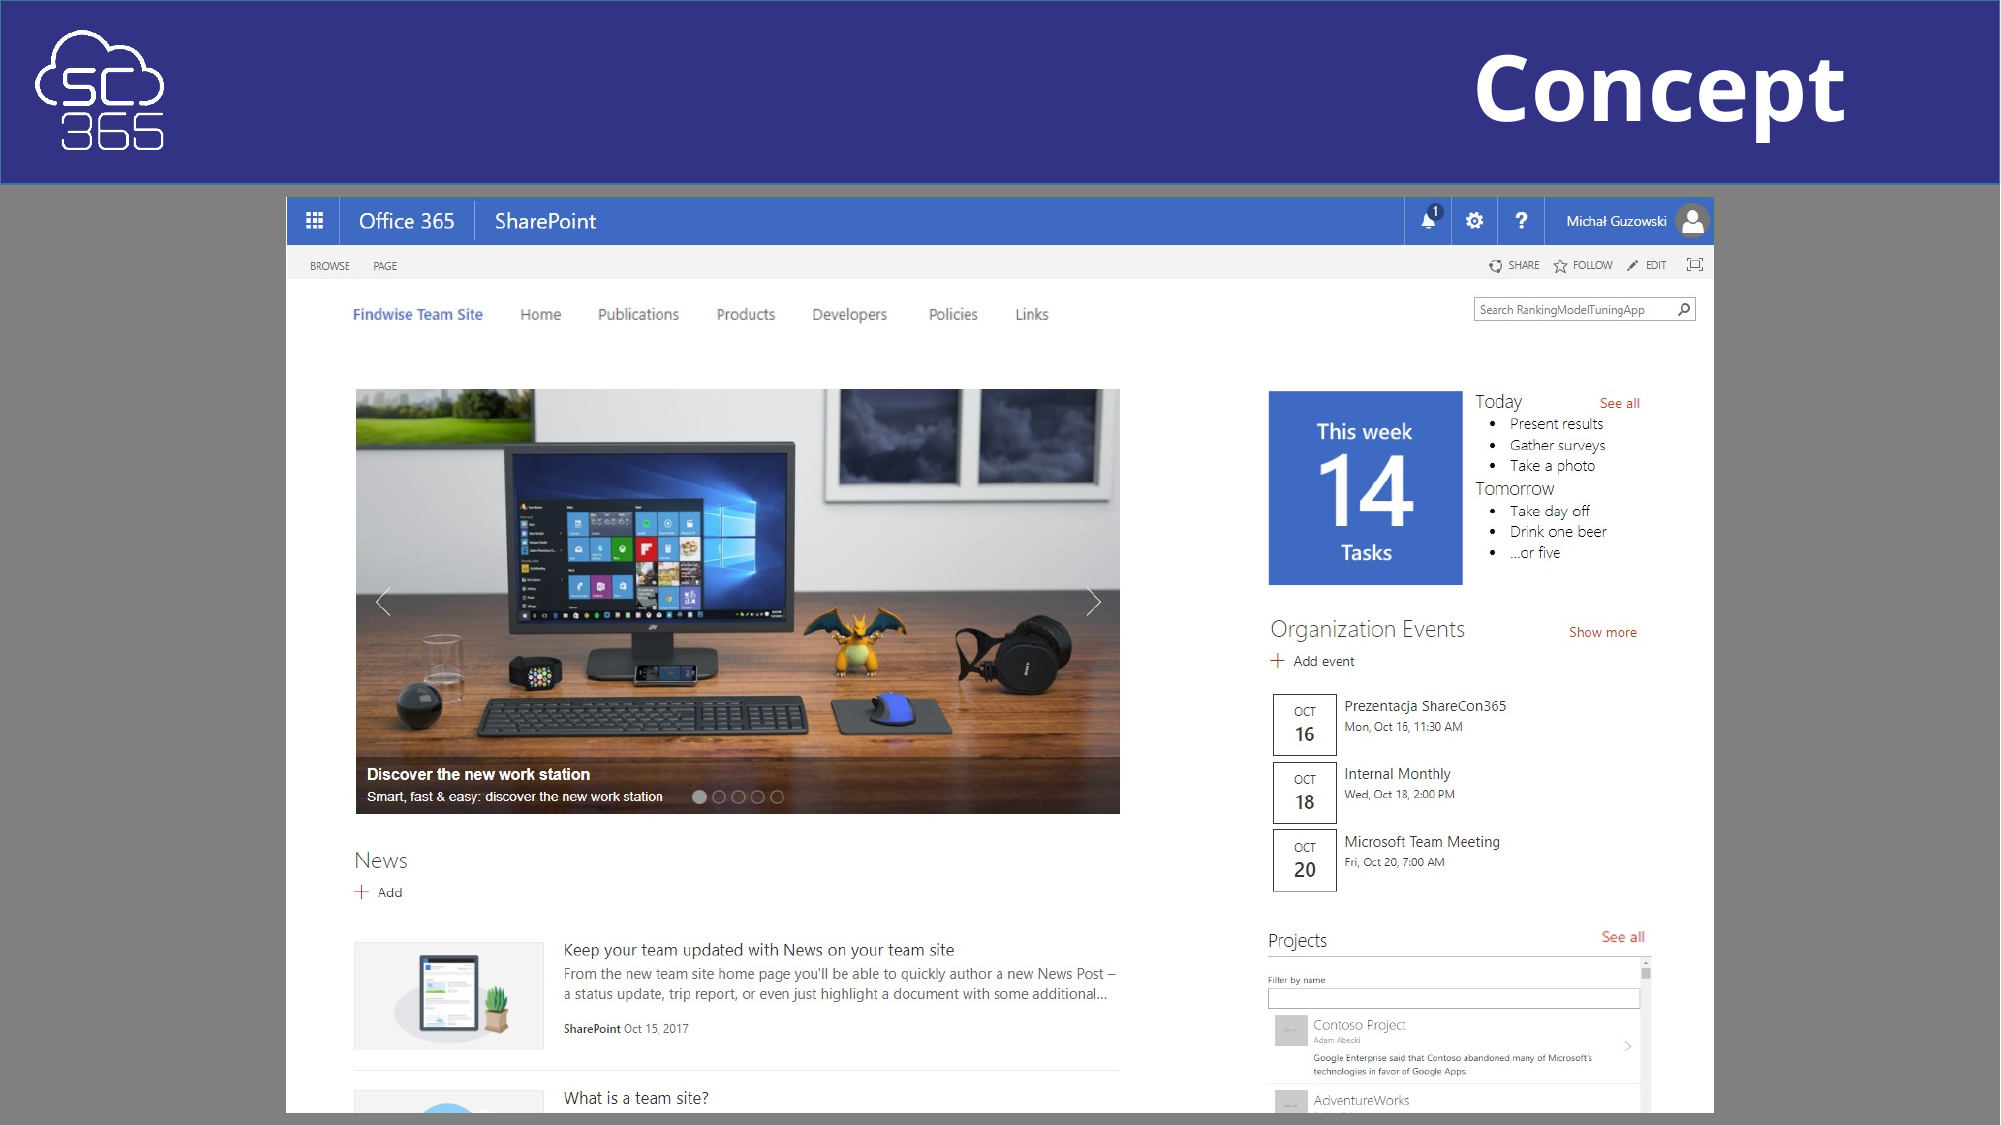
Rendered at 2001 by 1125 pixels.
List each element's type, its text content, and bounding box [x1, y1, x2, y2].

title Concept [137, 5, 1863, 179]
picture [286, 197, 1714, 1113]
picture [35, 30, 137, 150]
